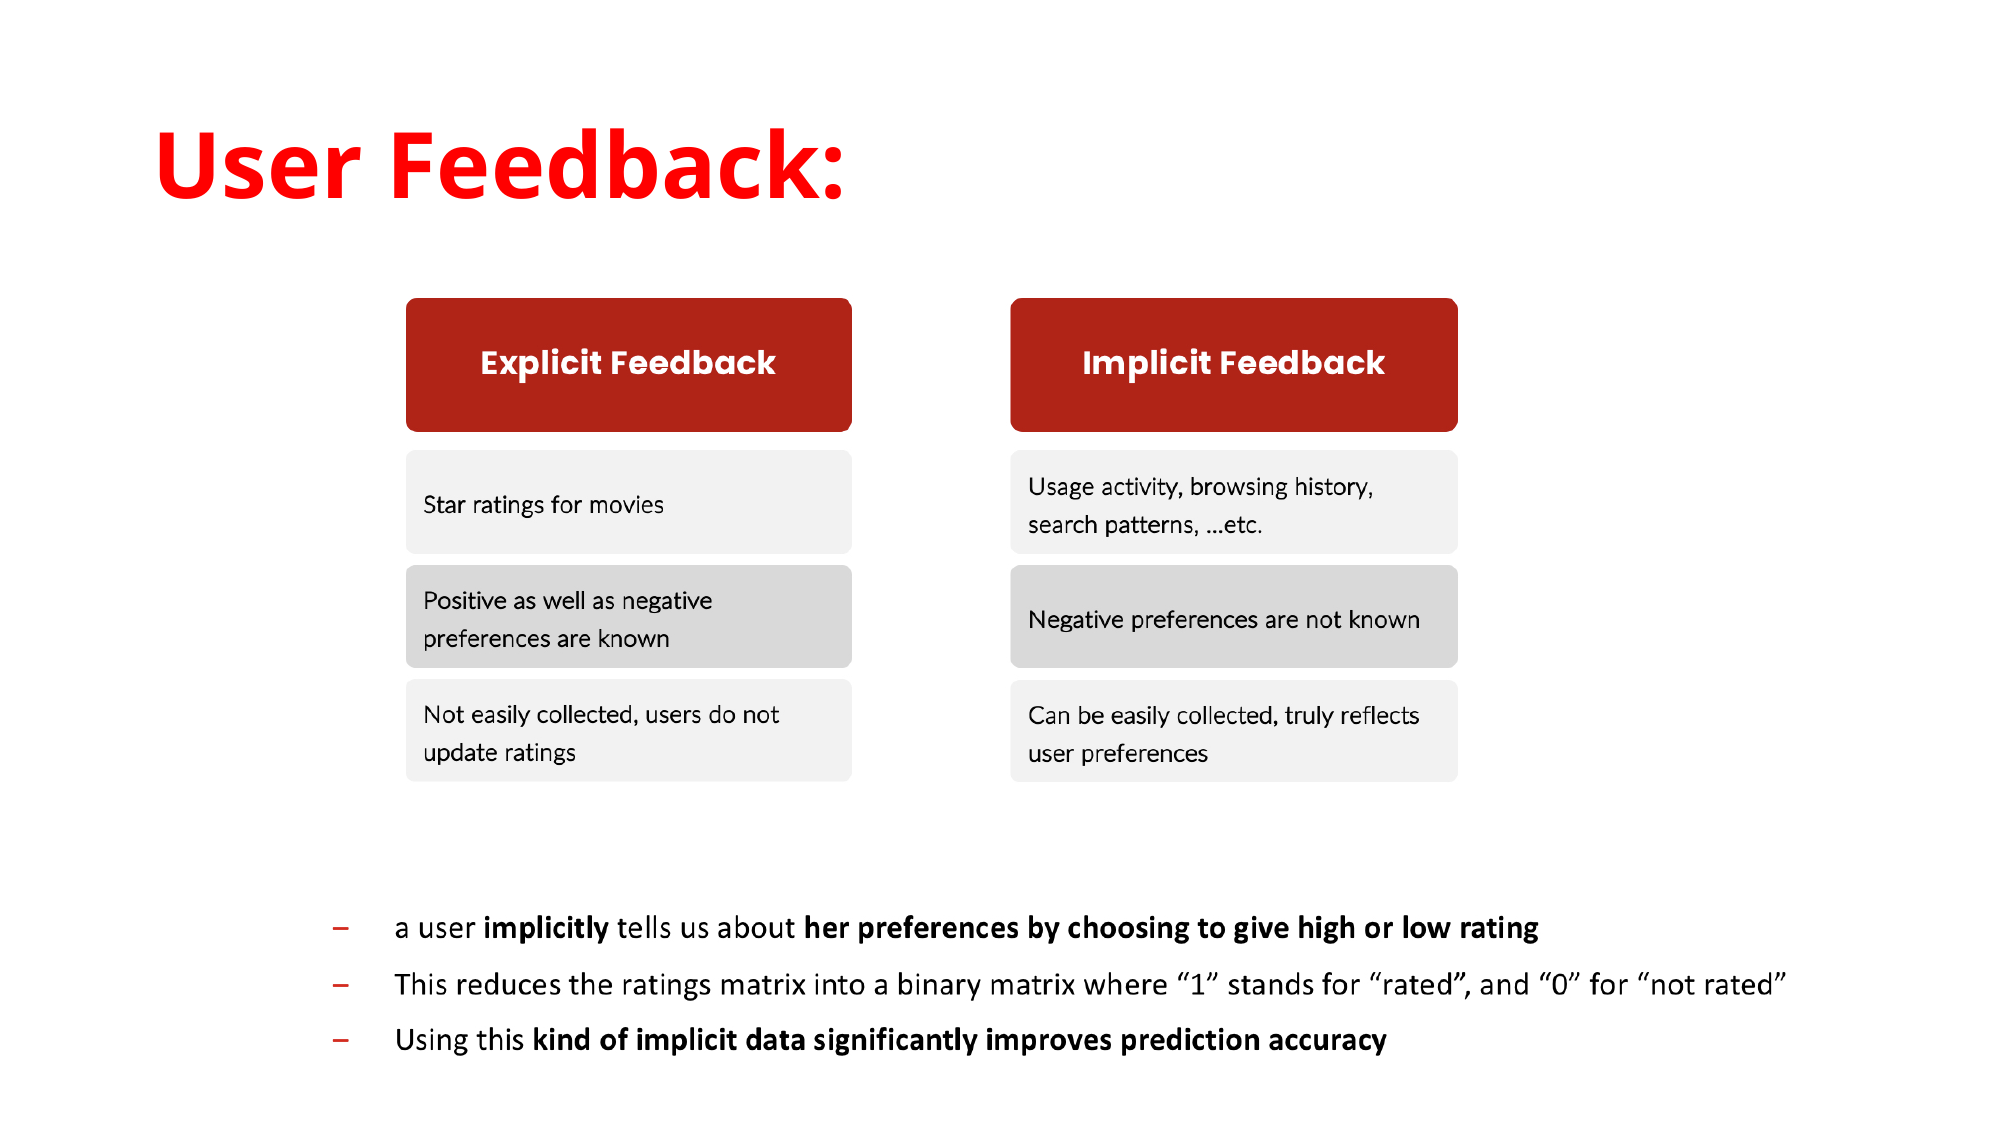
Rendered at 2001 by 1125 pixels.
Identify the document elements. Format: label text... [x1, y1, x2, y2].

title User Feedback: [137, 59, 1863, 278]
picture [163, 891, 1814, 1107]
picture [163, 267, 1814, 811]
